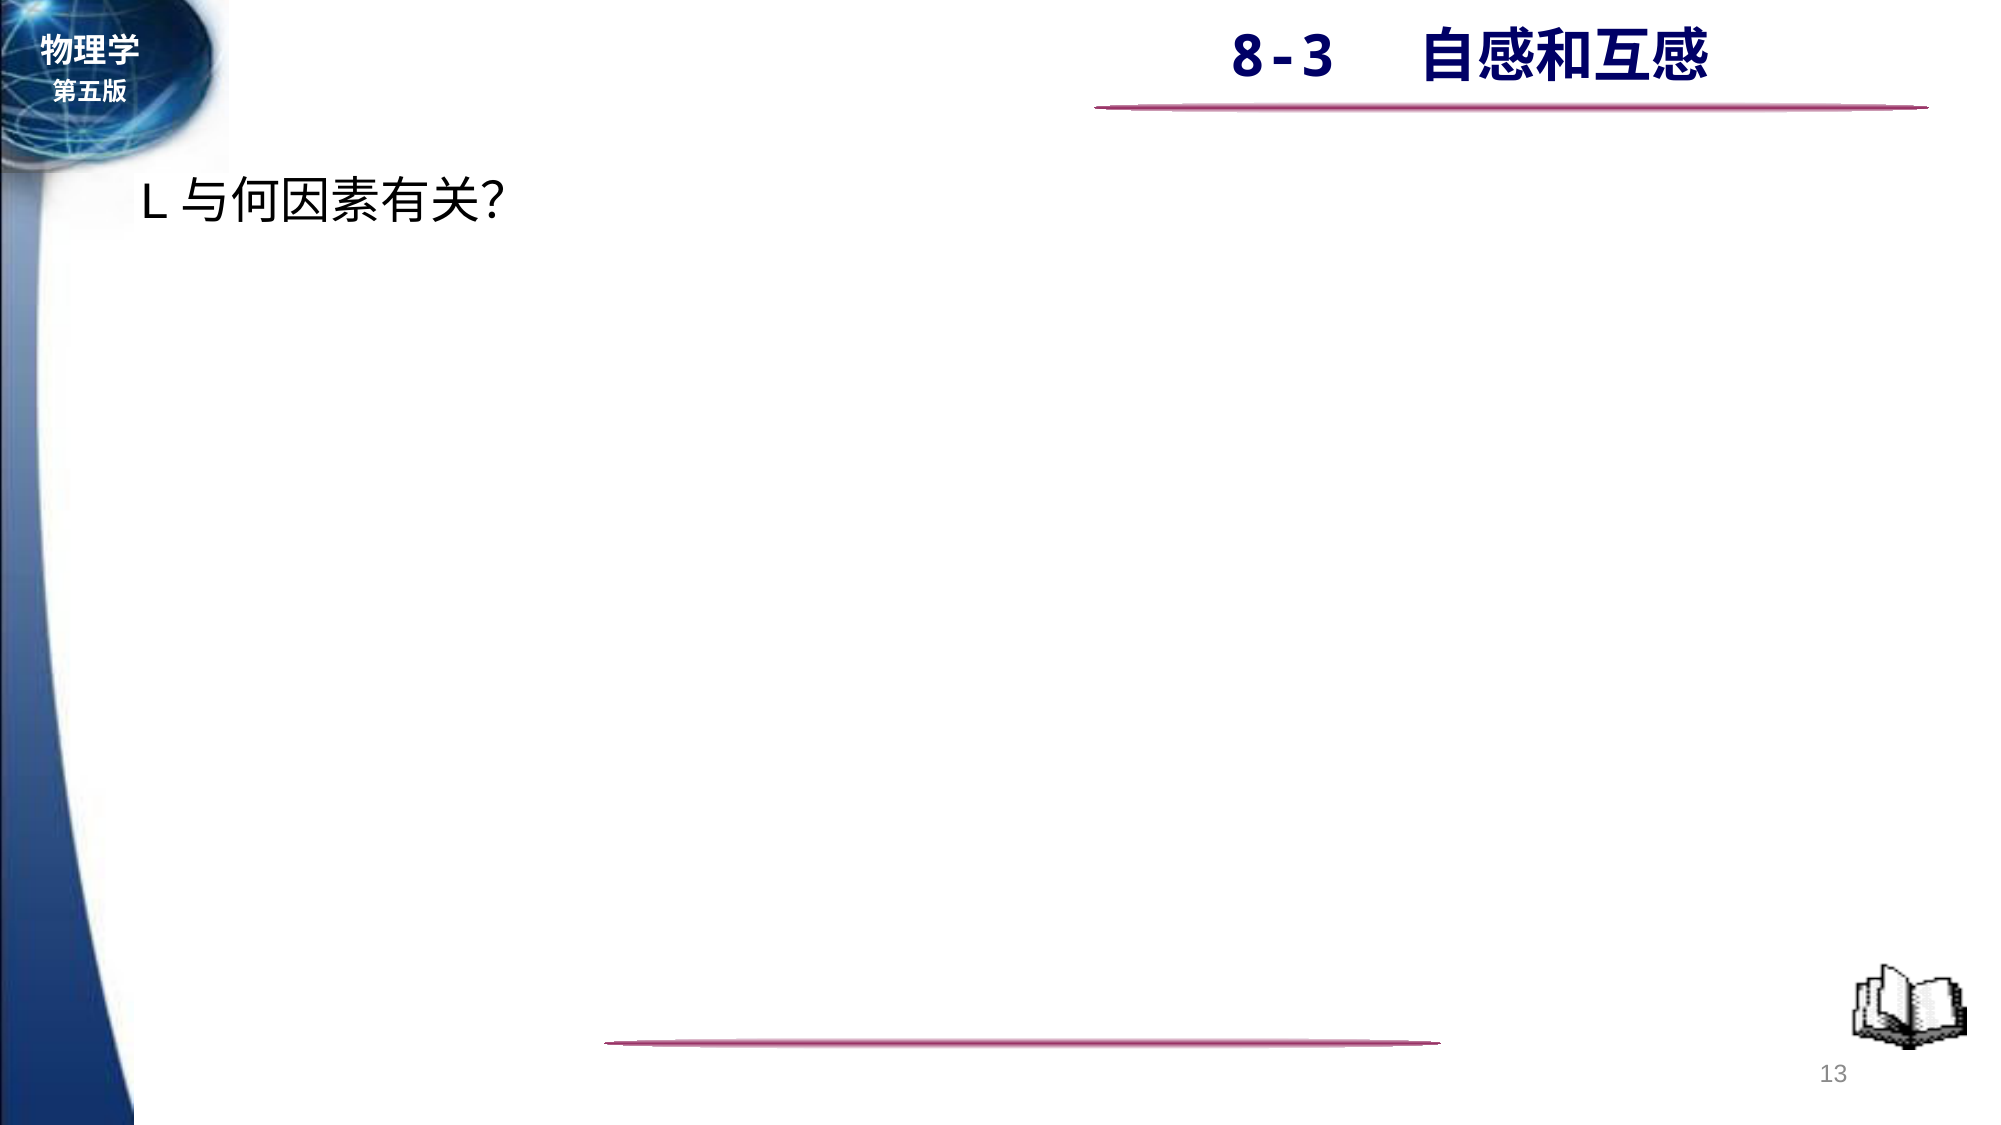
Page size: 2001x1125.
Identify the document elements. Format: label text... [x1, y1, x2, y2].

picture [0, 0, 229, 1125]
slide_number 13 [1412, 1042, 1863, 1103]
text_box L与何因素有关？ [125, 160, 1343, 236]
picture [1850, 962, 1967, 1050]
